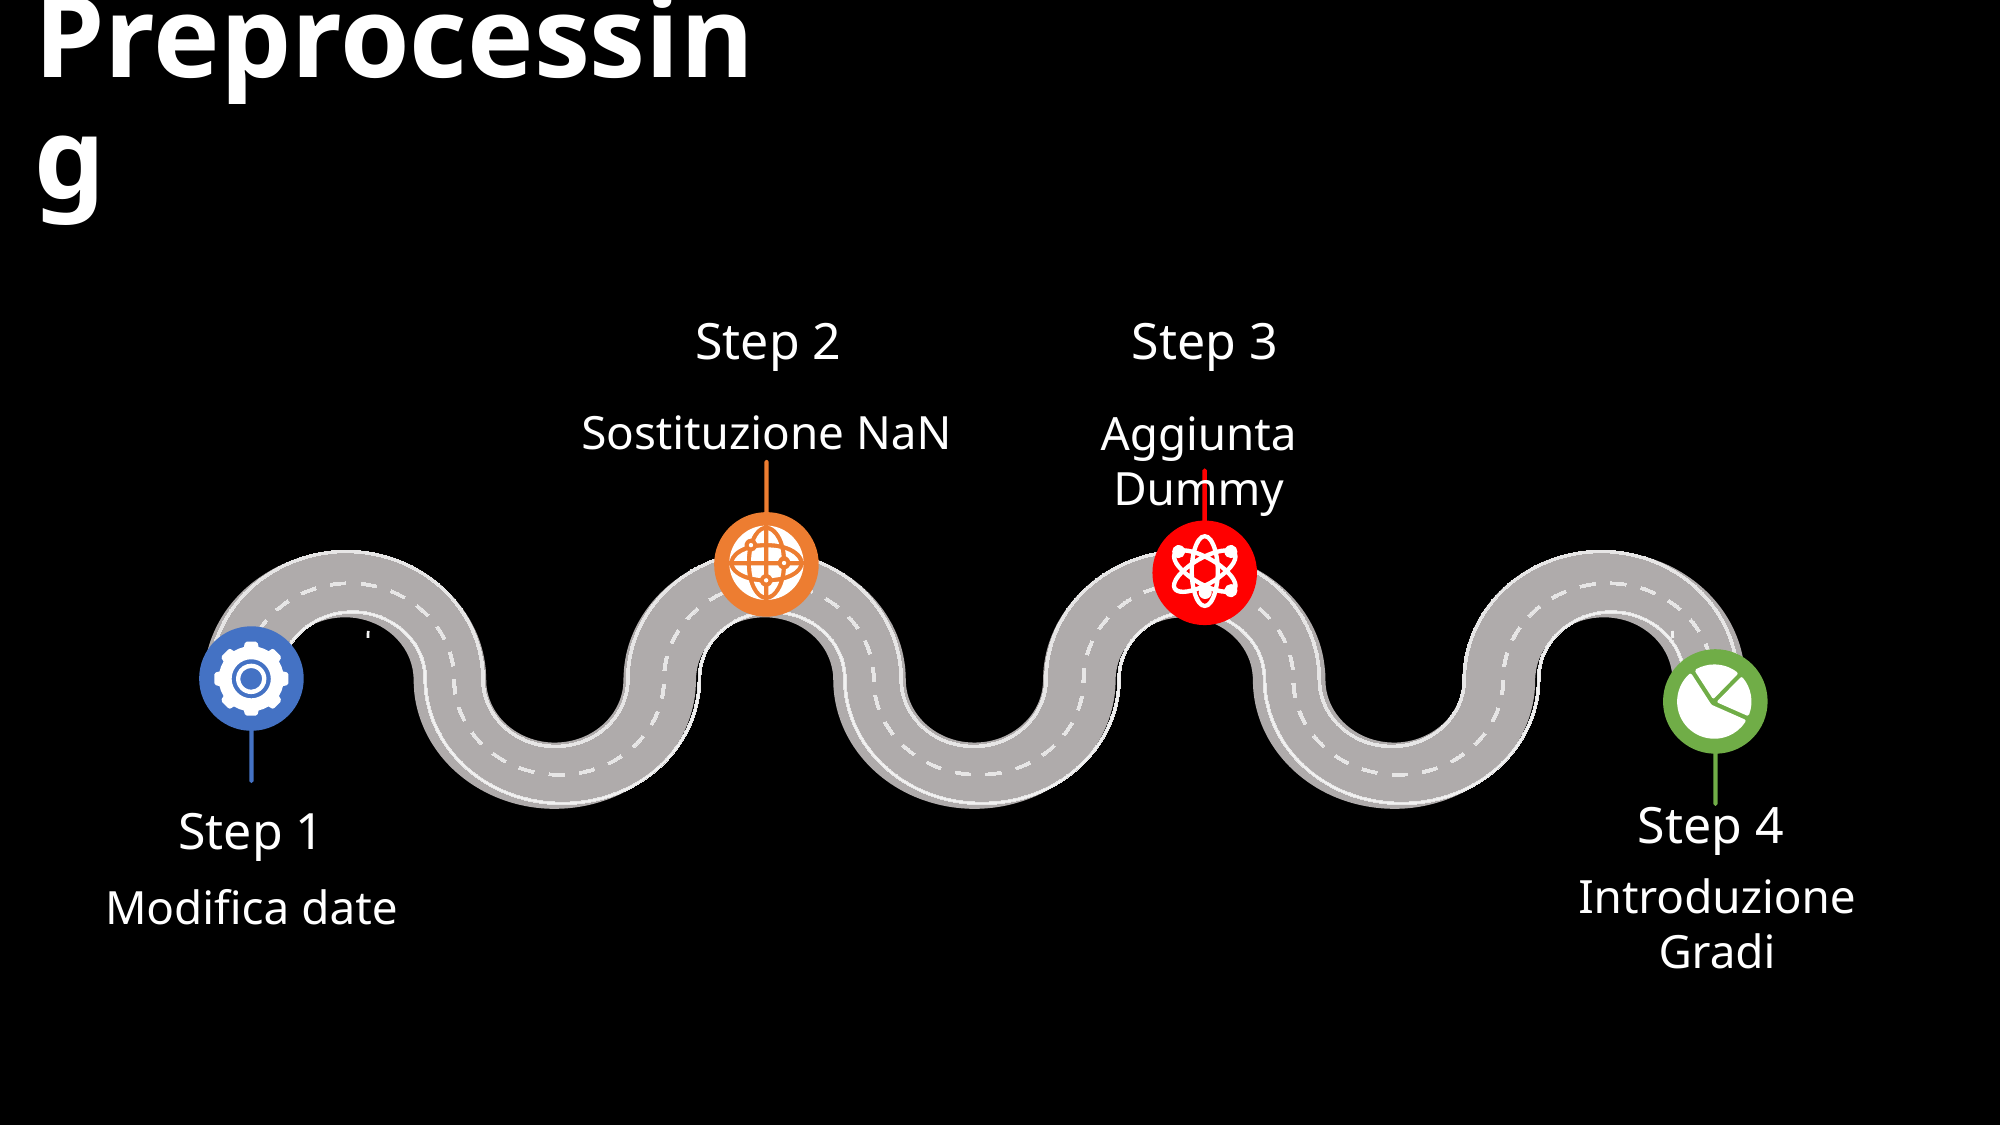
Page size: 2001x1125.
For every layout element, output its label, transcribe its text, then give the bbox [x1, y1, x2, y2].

text_box [1297, 710, 1307, 725]
text_box [985, 771, 1002, 776]
text_box [1305, 550, 1736, 748]
text_box [873, 695, 881, 710]
text_box [491, 752, 507, 763]
text_box [1667, 599, 1682, 611]
text_box [1544, 610, 1679, 649]
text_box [560, 292, 975, 617]
text_box [847, 617, 860, 630]
text_box [1579, 582, 1596, 589]
text_box [1076, 696, 1084, 711]
text_box [670, 629, 680, 644]
text_box [1500, 680, 1504, 695]
text_box [882, 617, 1060, 748]
text_box [1422, 766, 1438, 774]
text_box [1527, 605, 1541, 618]
text_box [1291, 683, 1297, 698]
text_box [1288, 655, 1295, 670]
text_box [1504, 649, 1924, 966]
text_box [1361, 767, 1378, 775]
text_box [260, 619, 268, 626]
text_box [1610, 581, 1627, 587]
text_box [579, 767, 595, 775]
text_box [1662, 562, 1741, 649]
text_box [1551, 590, 1567, 600]
text_box [305, 610, 400, 626]
text_box [1450, 752, 1465, 763]
text_box [1510, 626, 1522, 641]
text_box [45, 626, 458, 976]
text_box [458, 763, 625, 809]
text_box [735, 617, 1048, 809]
text_box [1081, 668, 1086, 683]
text_box [901, 744, 916, 756]
text_box [955, 771, 971, 776]
text_box [1334, 754, 1349, 765]
text_box [632, 735, 645, 748]
text_box [361, 582, 377, 588]
text_box [1491, 707, 1500, 722]
text_box [926, 761, 942, 770]
text_box [607, 754, 623, 765]
text_box [275, 599, 290, 611]
text_box [1689, 618, 1701, 633]
text_box [1640, 586, 1656, 595]
text_box [660, 684, 666, 699]
text_box [806, 617, 1143, 802]
text_box [883, 721, 895, 736]
title Preprocessing [14, 17, 805, 186]
text_box [1277, 629, 1287, 643]
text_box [992, 292, 1411, 626]
text_box [863, 640, 872, 655]
text_box [871, 667, 876, 682]
text_box [1015, 761, 1031, 770]
text_box [796, 617, 1150, 805]
text_box [390, 589, 406, 599]
text_box [662, 656, 669, 671]
text_box [458, 617, 749, 805]
text_box [1312, 734, 1325, 748]
text_box [225, 553, 738, 802]
text_box [330, 581, 346, 587]
text_box [216, 569, 272, 626]
text_box [518, 766, 535, 774]
text_box [548, 772, 565, 777]
text_box [1392, 773, 1408, 777]
text_box [1085, 640, 1094, 656]
text_box [1062, 722, 1074, 736]
text_box [1234, 626, 1504, 805]
text_box [650, 711, 660, 726]
text_box [1219, 626, 1462, 809]
text_box [1041, 744, 1056, 757]
text_box [1241, 553, 1732, 802]
text_box [220, 550, 647, 748]
text_box [470, 731, 483, 745]
text_box [458, 707, 466, 722]
text_box [415, 604, 430, 617]
text_box [300, 586, 317, 595]
text_box [1473, 732, 1487, 746]
